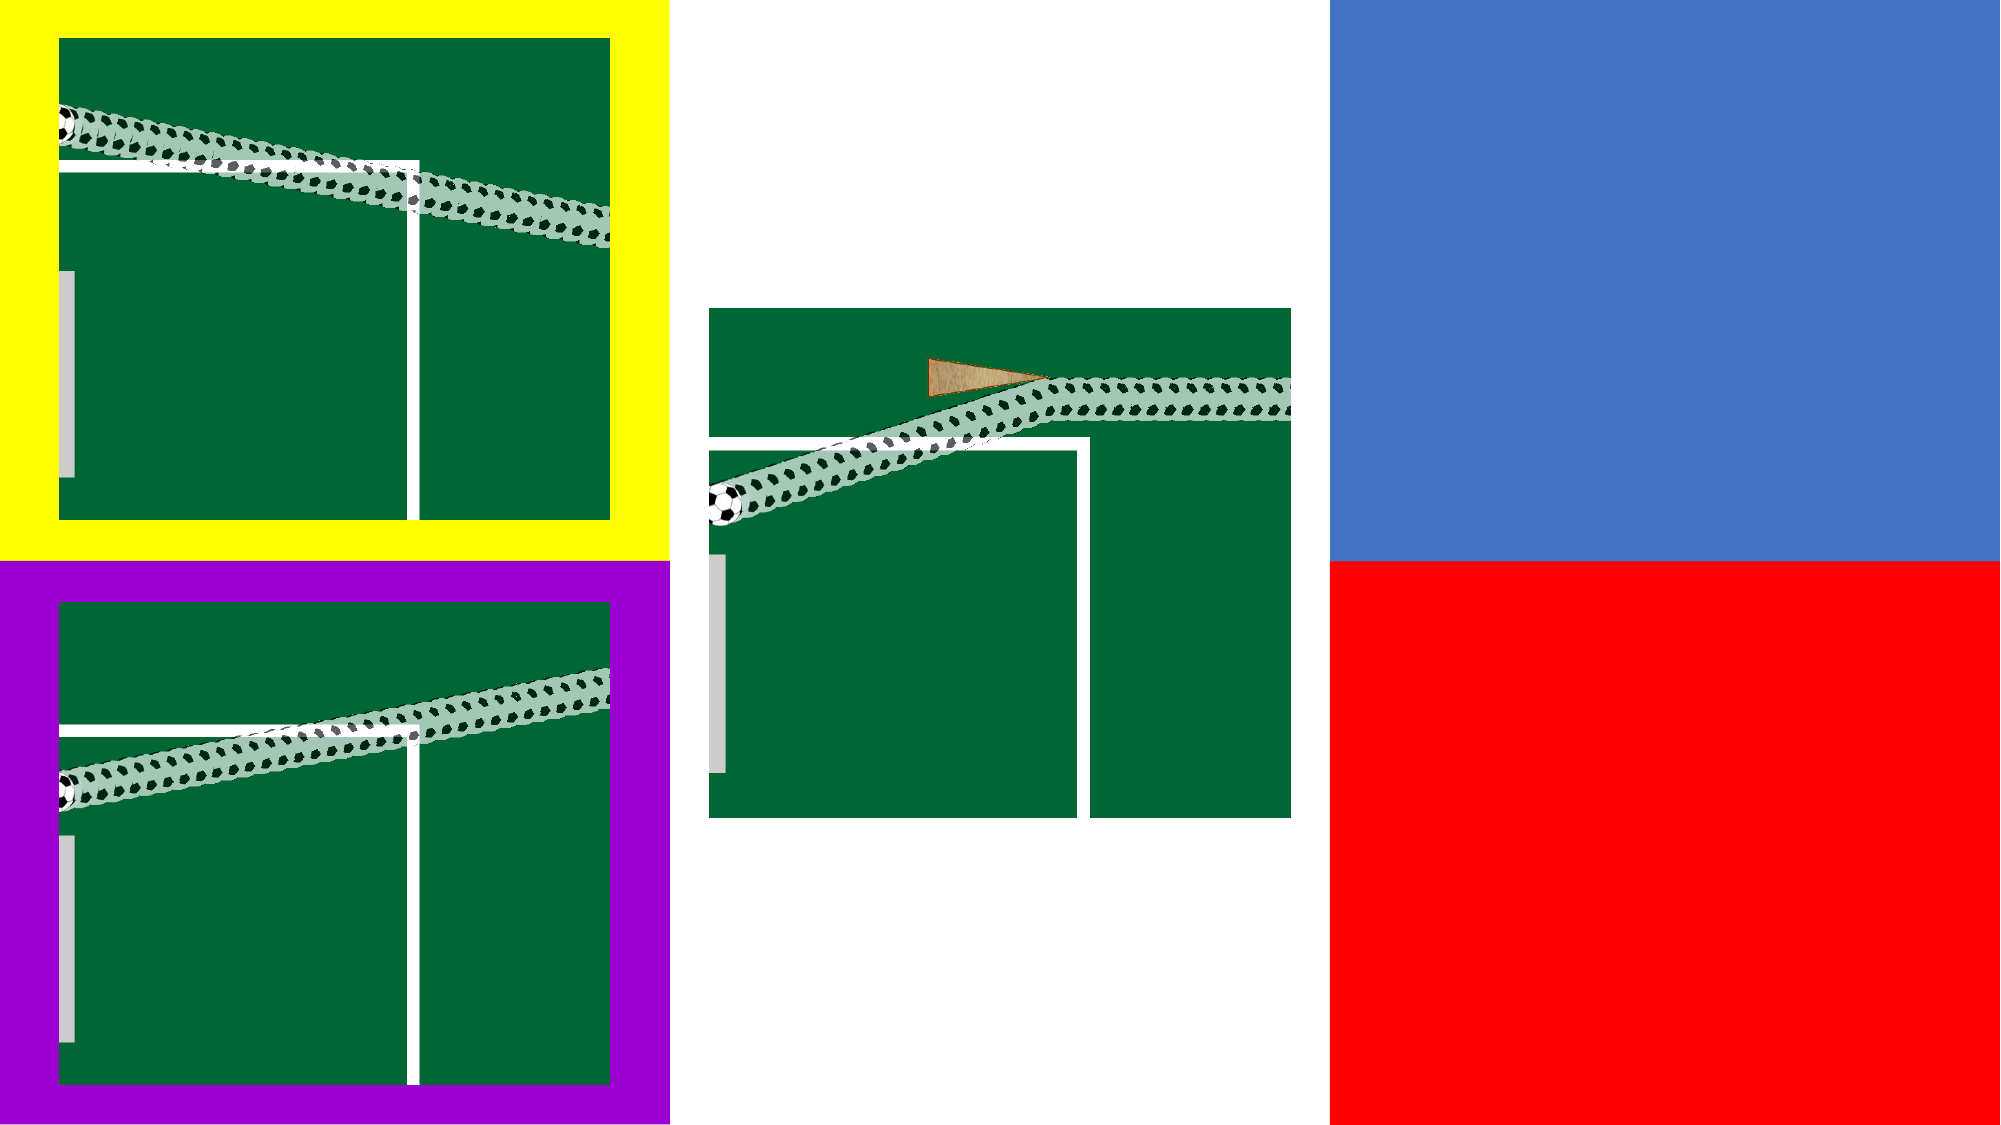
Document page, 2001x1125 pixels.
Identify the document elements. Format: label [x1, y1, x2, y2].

text_box [1329, 561, 2000, 1125]
text_box [0, 560, 670, 1125]
picture [59, 38, 610, 520]
text_box [1330, 0, 2000, 561]
picture [59, 602, 610, 1085]
text_box [0, 0, 670, 560]
picture [709, 308, 1291, 818]
